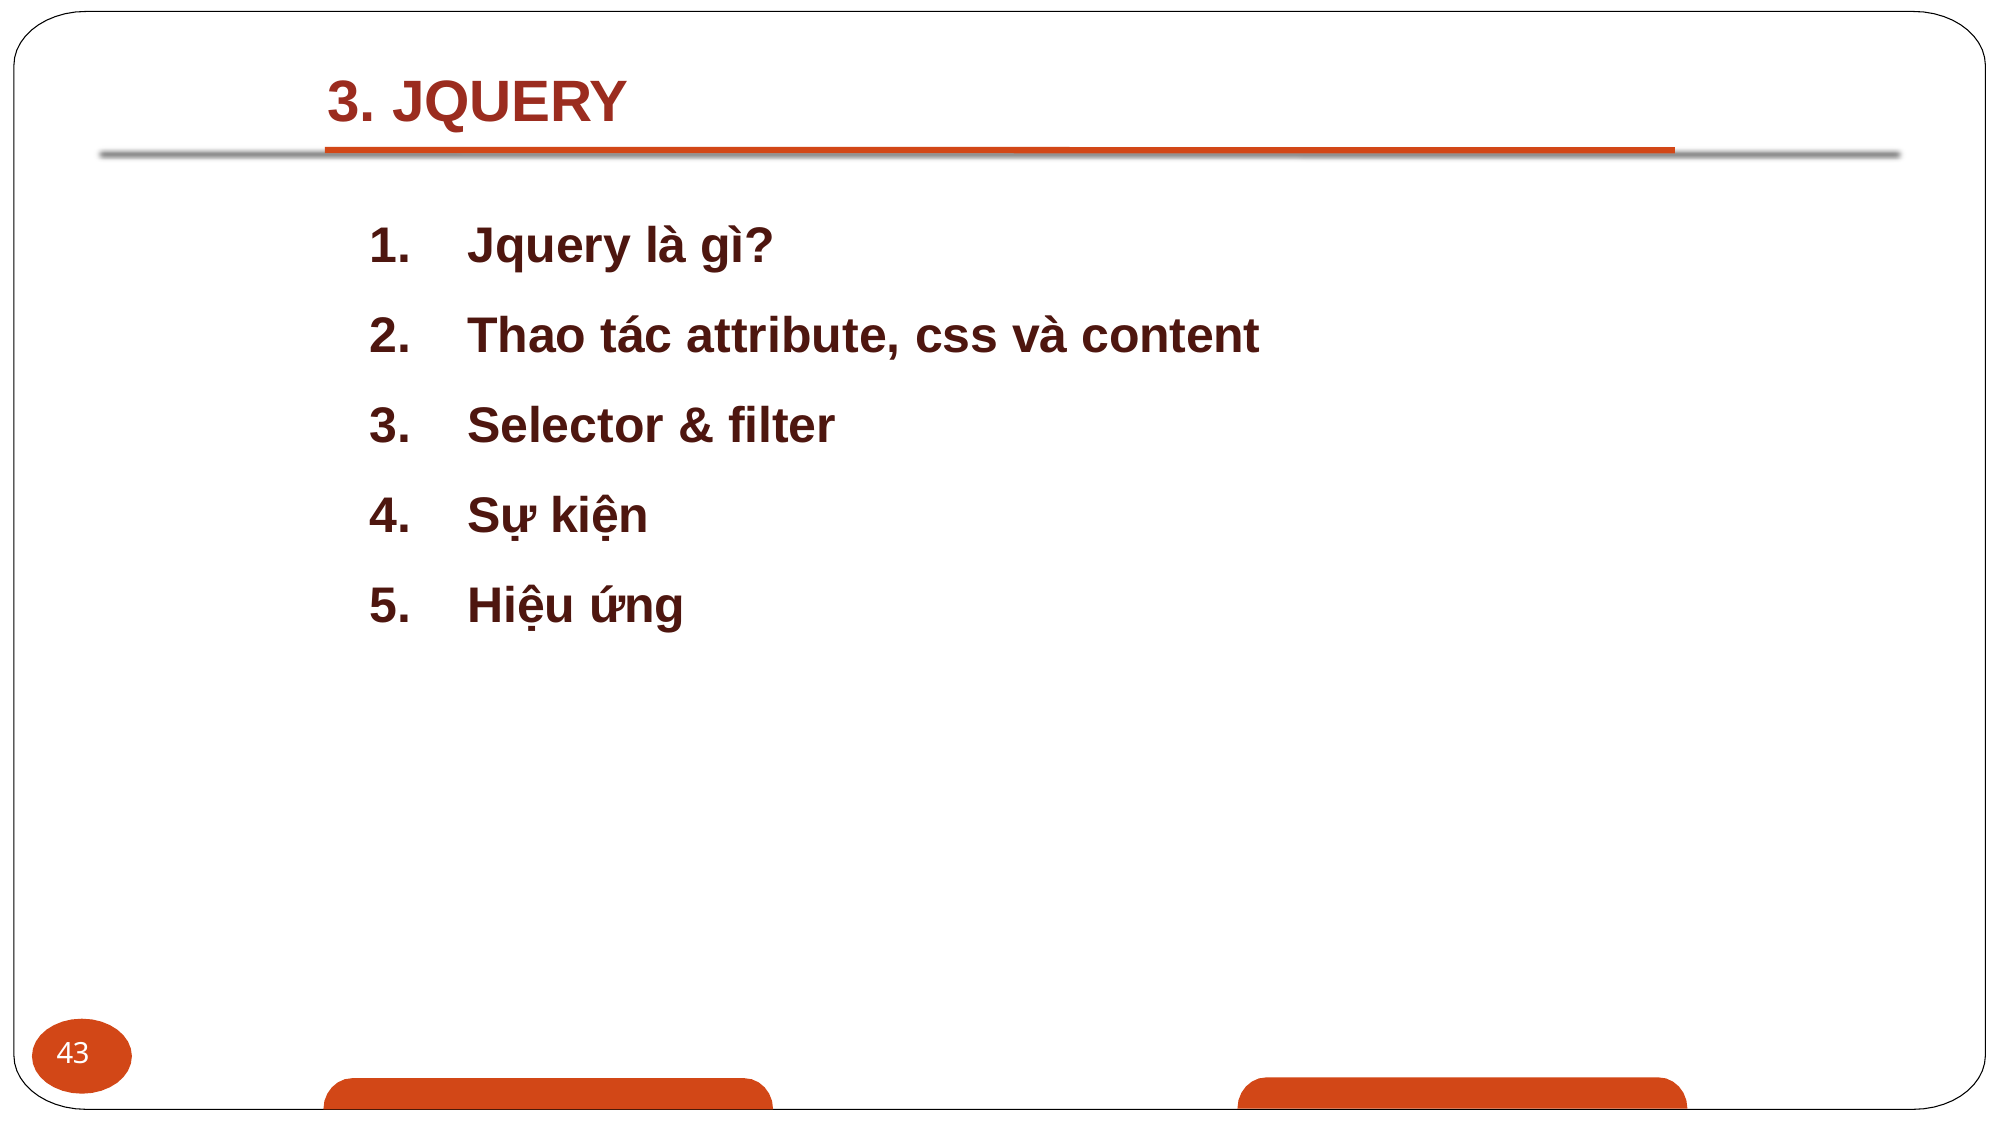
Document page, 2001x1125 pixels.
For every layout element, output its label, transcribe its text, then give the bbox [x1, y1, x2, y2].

slide_number 43 [50, 1039, 116, 1125]
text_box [259, 10, 1740, 1111]
picture [1740, 145, 1907, 163]
picture [93, 145, 259, 163]
